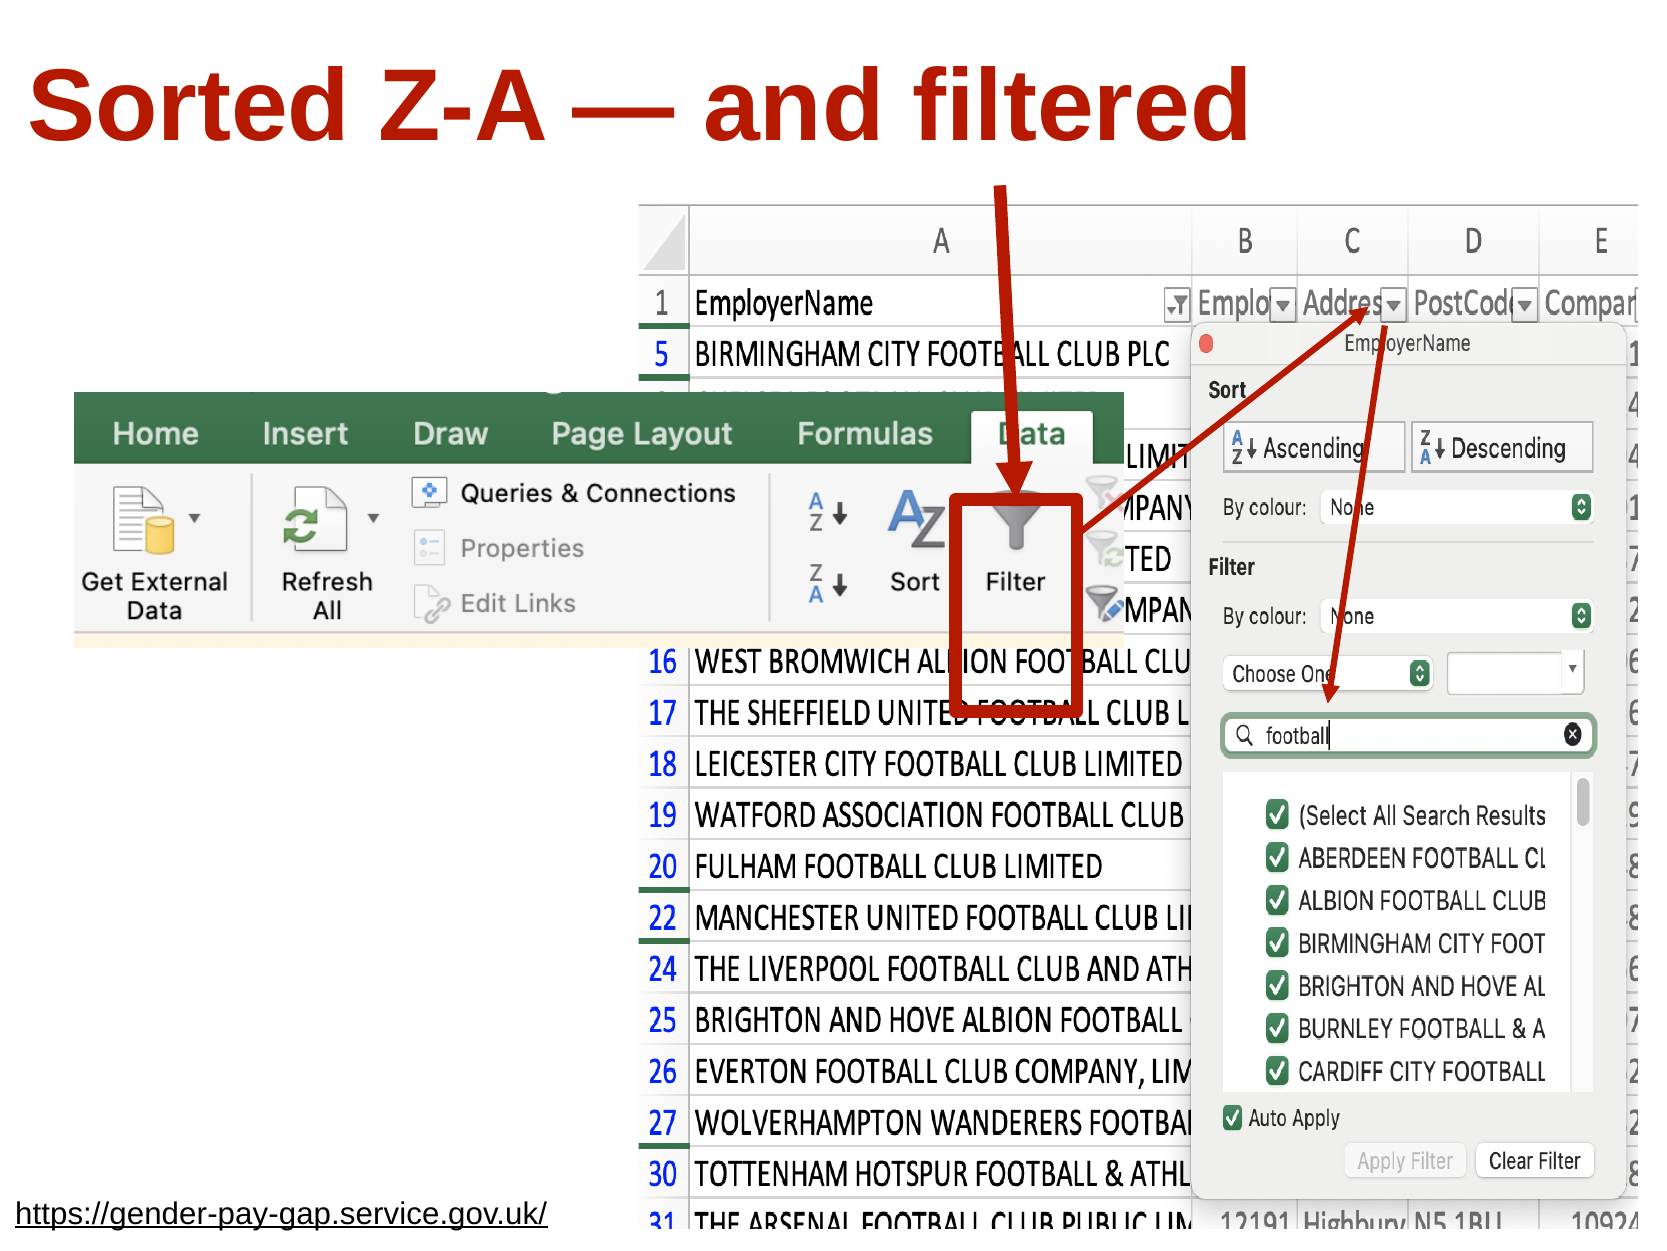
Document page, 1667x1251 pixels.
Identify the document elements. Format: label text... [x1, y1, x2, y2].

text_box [1079, 306, 1369, 533]
picture [73, 204, 1639, 1229]
text_box https://gender-pay-gap.service.gov.uk/ [0, 1161, 1667, 1250]
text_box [1327, 325, 1385, 704]
text_box Sorted Z-A — and filtered [27, 46, 1575, 259]
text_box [999, 185, 1017, 500]
